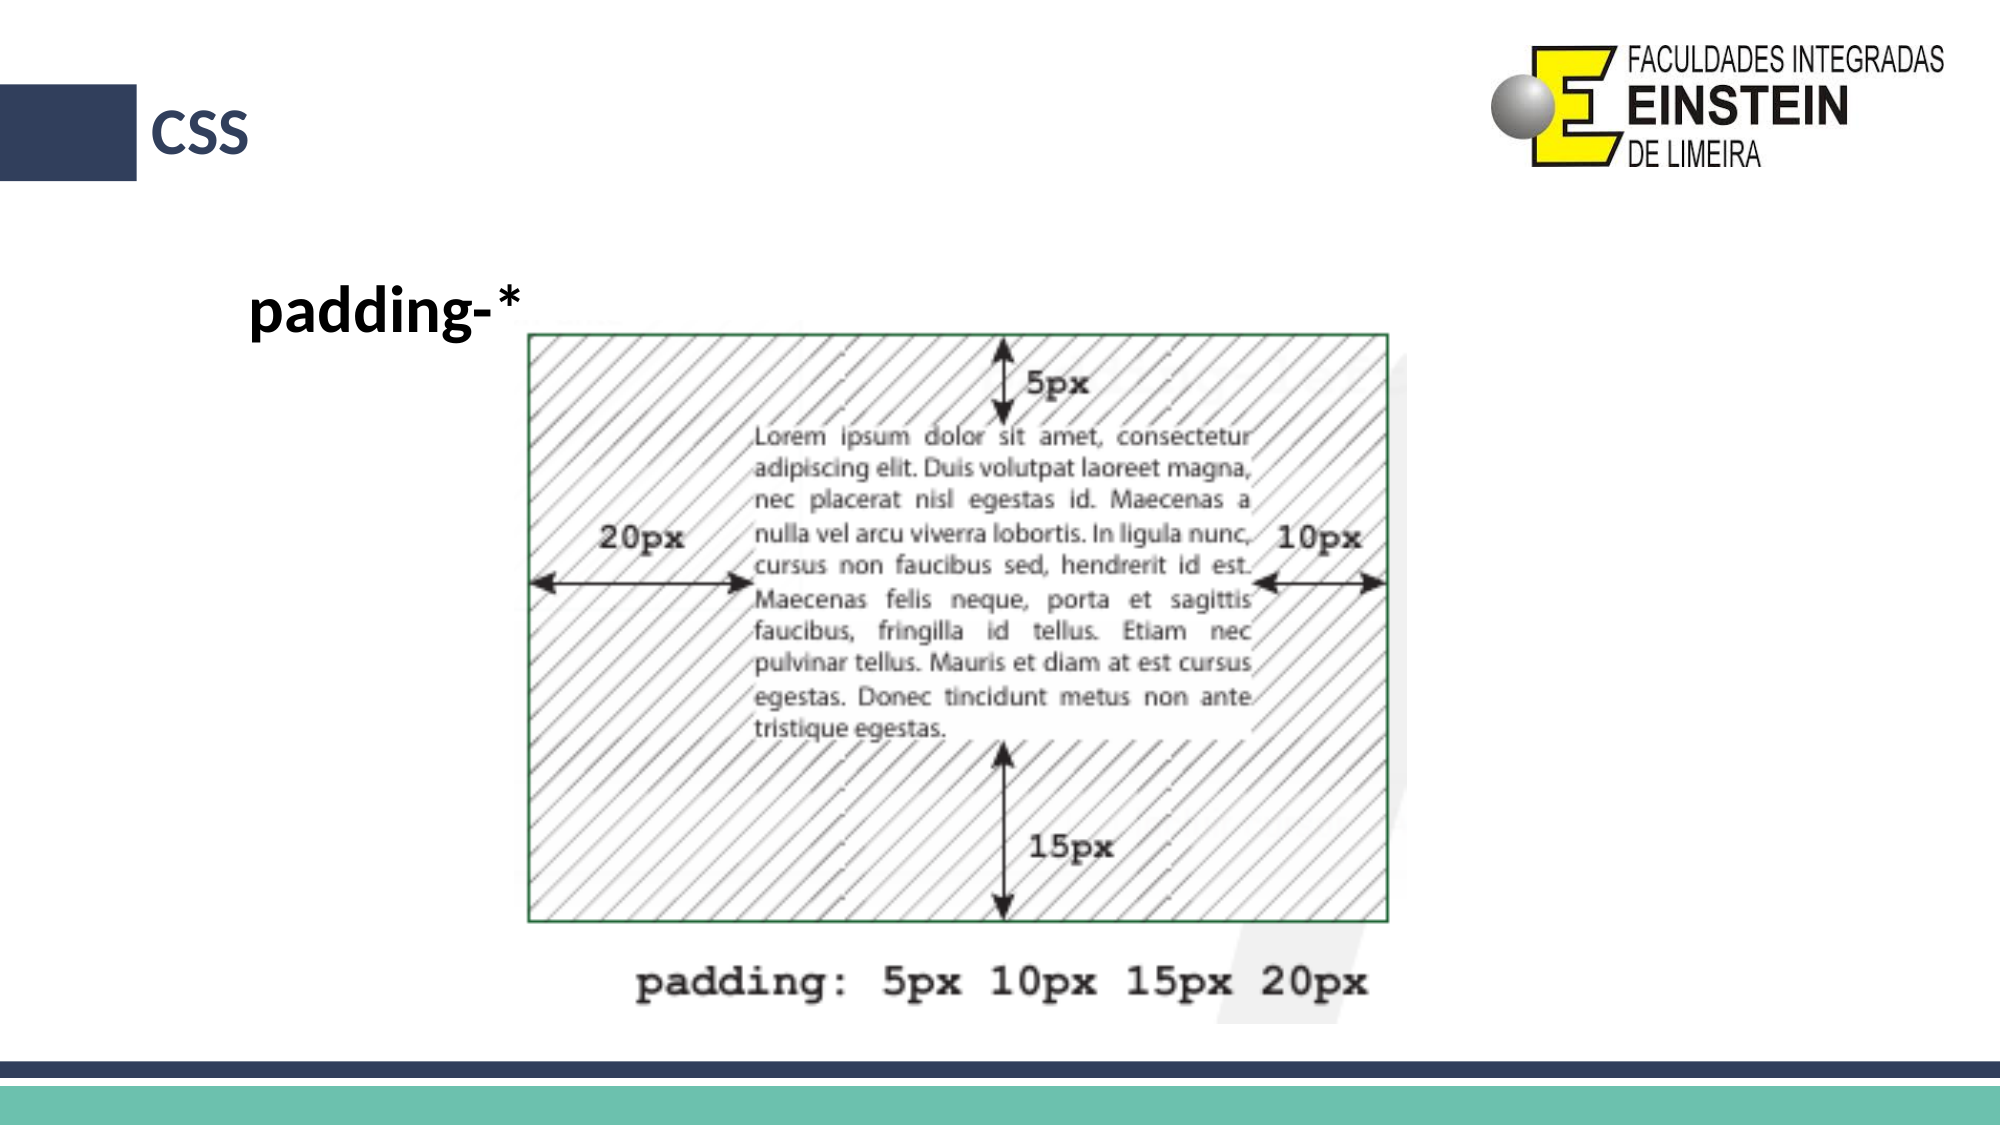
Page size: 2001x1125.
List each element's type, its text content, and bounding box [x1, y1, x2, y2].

picture [514, 320, 1407, 1024]
list padding-* [233, 247, 1863, 988]
picture [1491, 45, 1944, 167]
title CSS [136, 53, 1862, 212]
